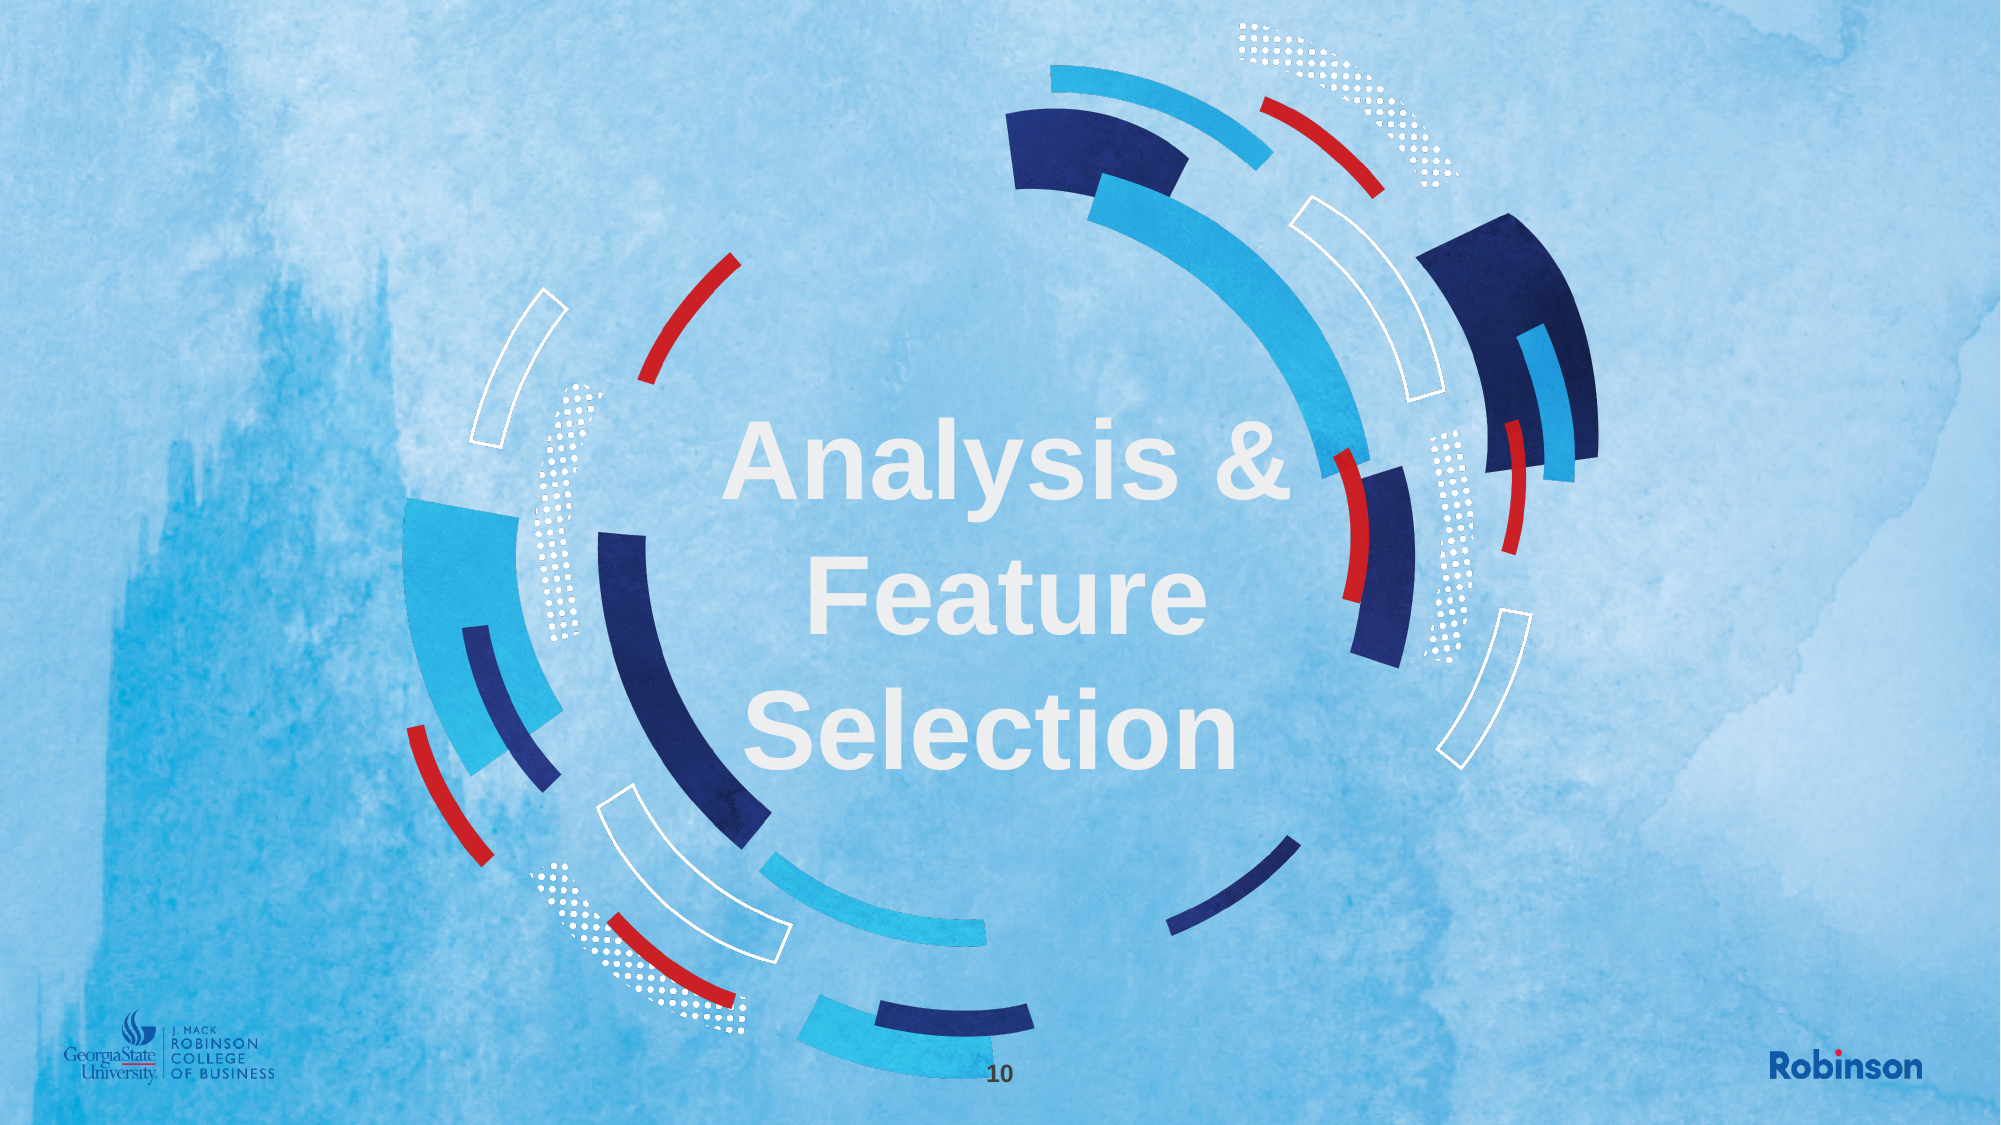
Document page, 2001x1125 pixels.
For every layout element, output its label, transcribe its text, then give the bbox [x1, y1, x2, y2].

picture [0, 0, 2001, 1125]
slide_number 10 [774, 1042, 1225, 1103]
title Analysis & Feature Selection [553, 384, 1461, 794]
